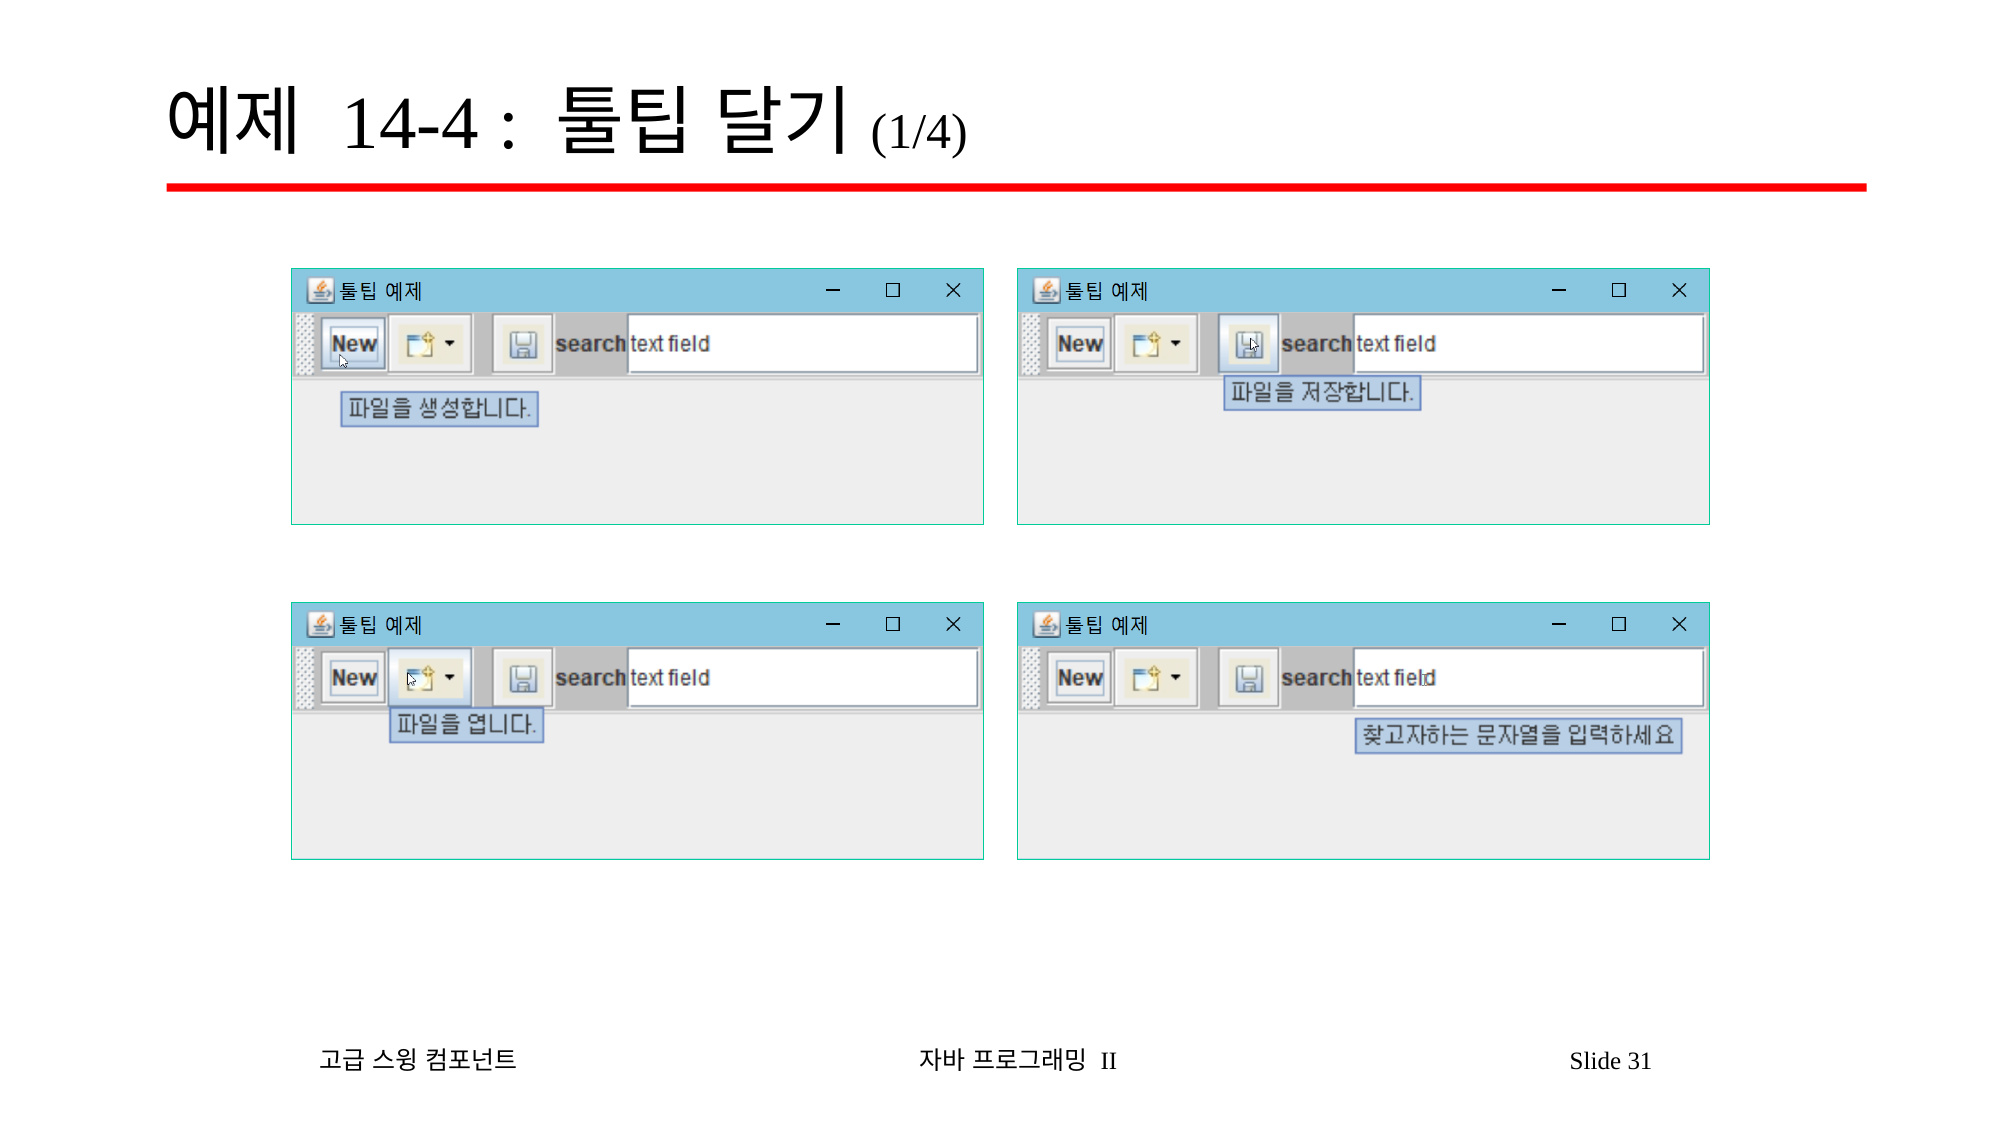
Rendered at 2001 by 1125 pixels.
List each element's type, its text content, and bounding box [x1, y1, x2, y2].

title 예제 14-4 : 툴팁 달기(1/4) [150, 50, 1850, 188]
picture [290, 267, 984, 525]
picture [1016, 602, 1710, 860]
picture [290, 602, 984, 860]
picture [1016, 267, 1710, 525]
